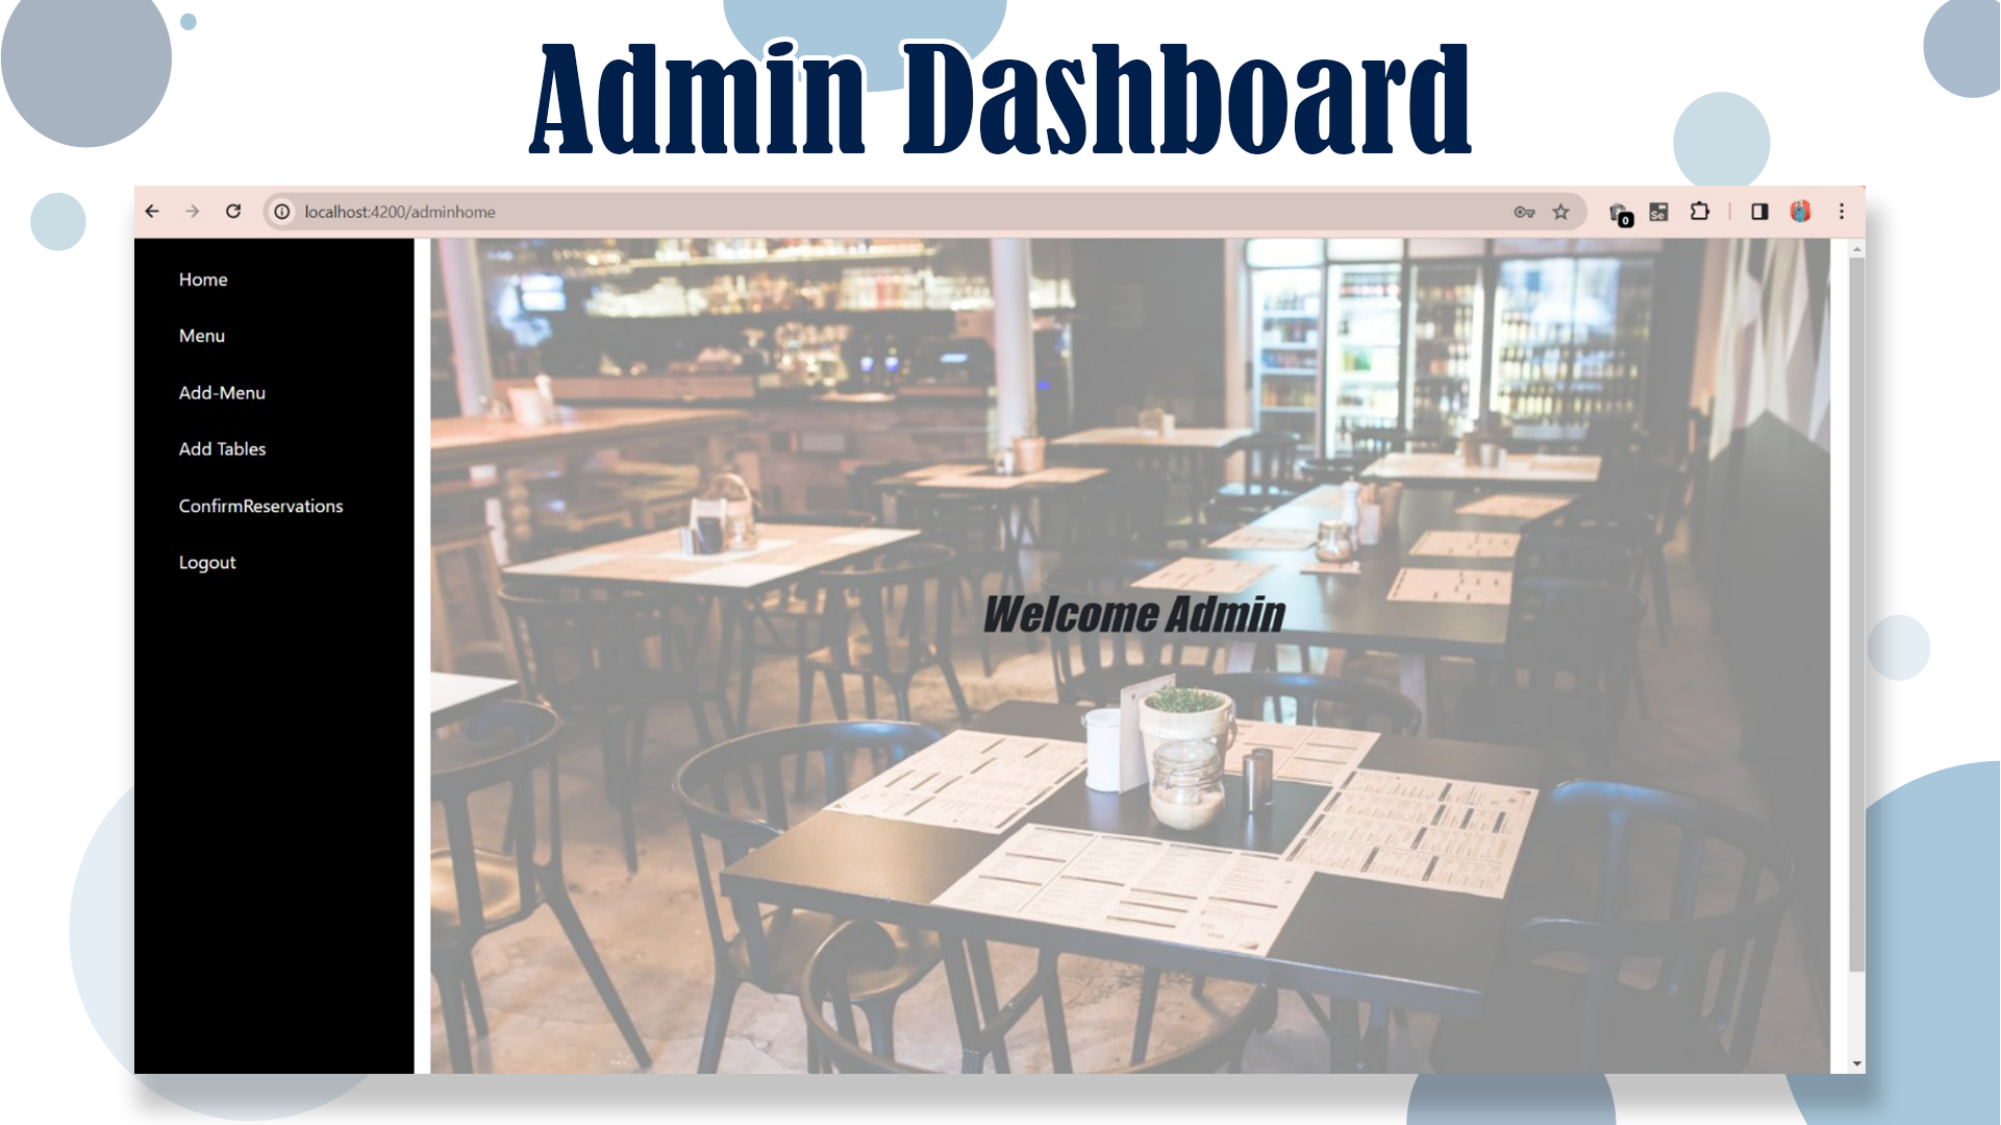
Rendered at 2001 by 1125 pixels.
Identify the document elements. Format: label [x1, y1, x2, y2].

list [0, 0, 2000, 1125]
